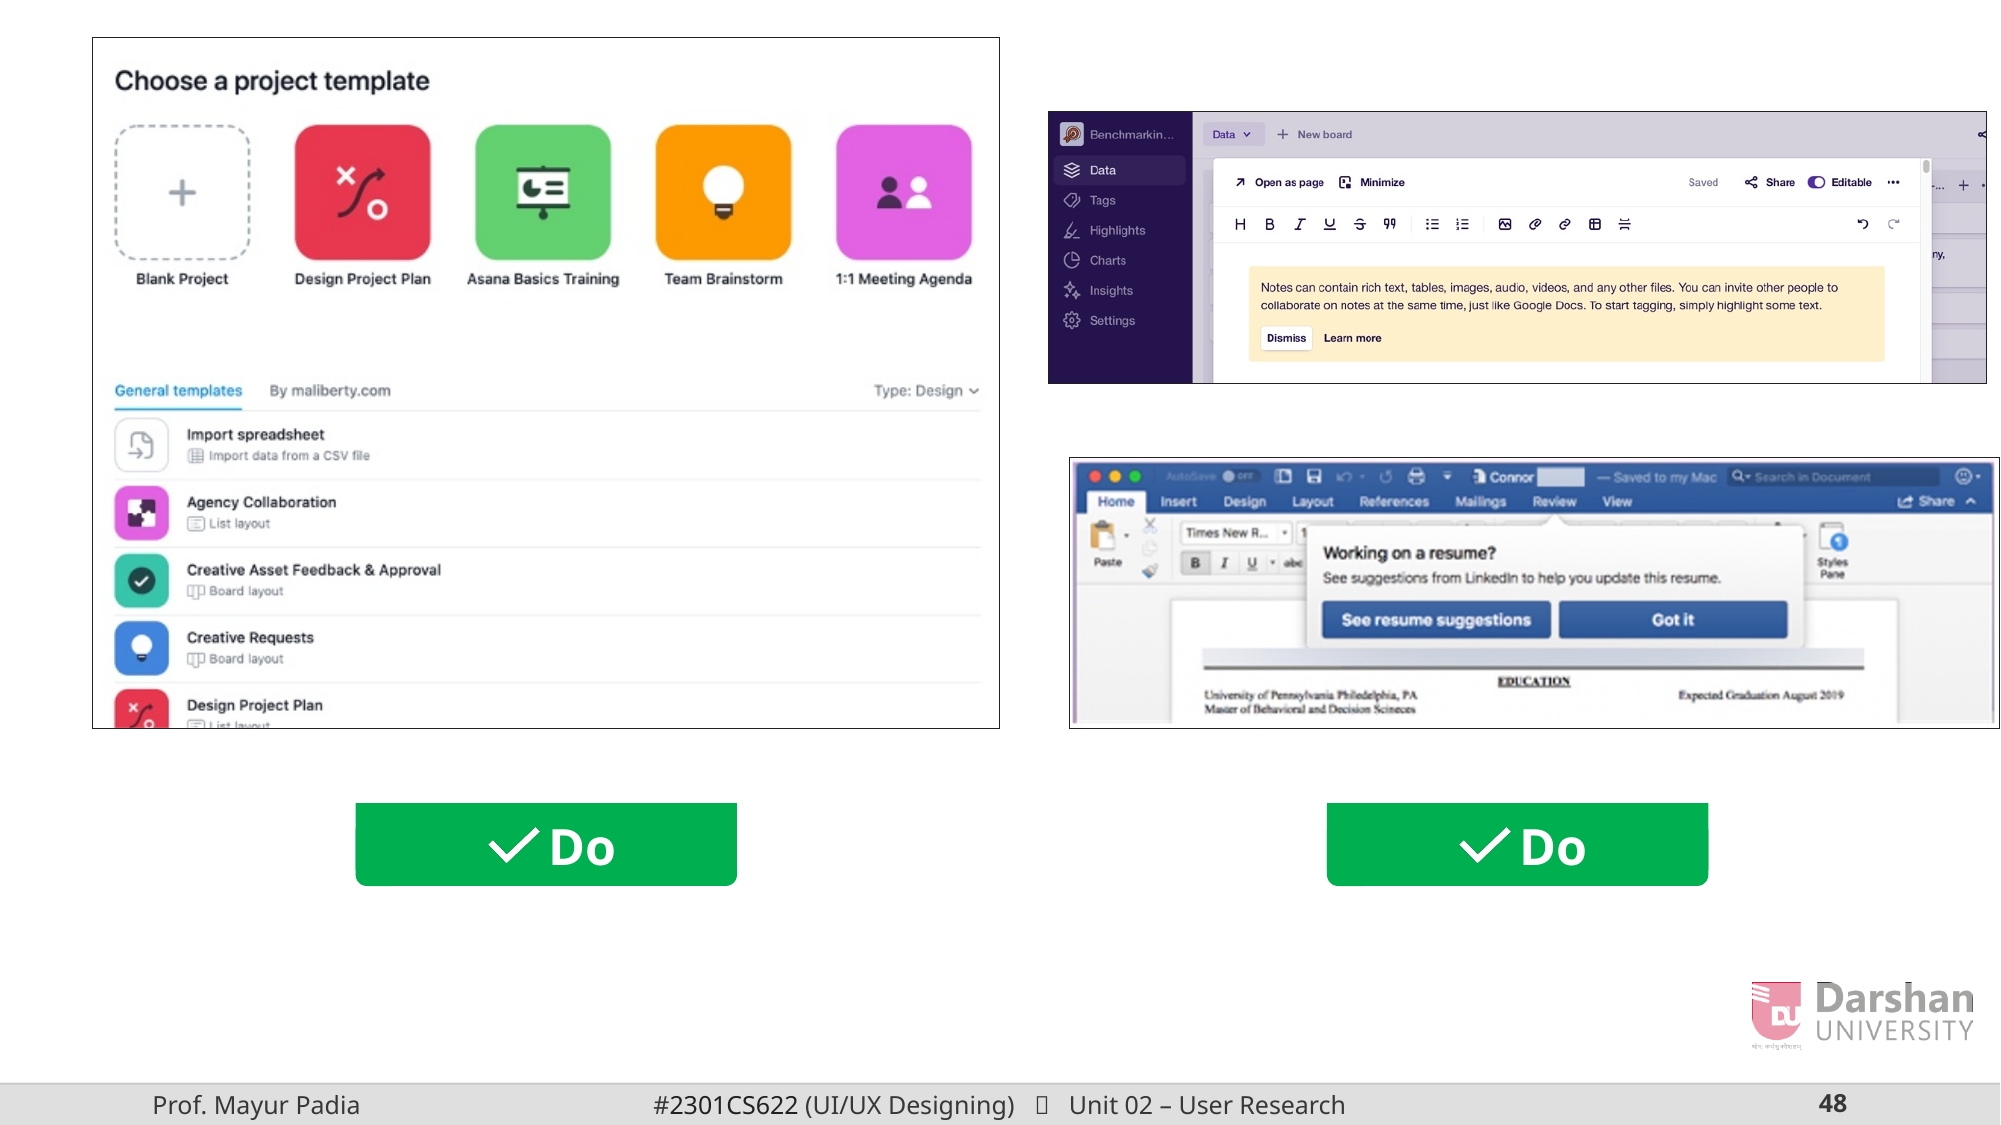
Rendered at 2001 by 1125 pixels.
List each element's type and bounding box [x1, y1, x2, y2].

text_box [1326, 802, 1709, 886]
picture [1048, 111, 1987, 384]
picture [92, 37, 1000, 729]
picture [1069, 457, 2000, 729]
text_box [355, 802, 737, 886]
